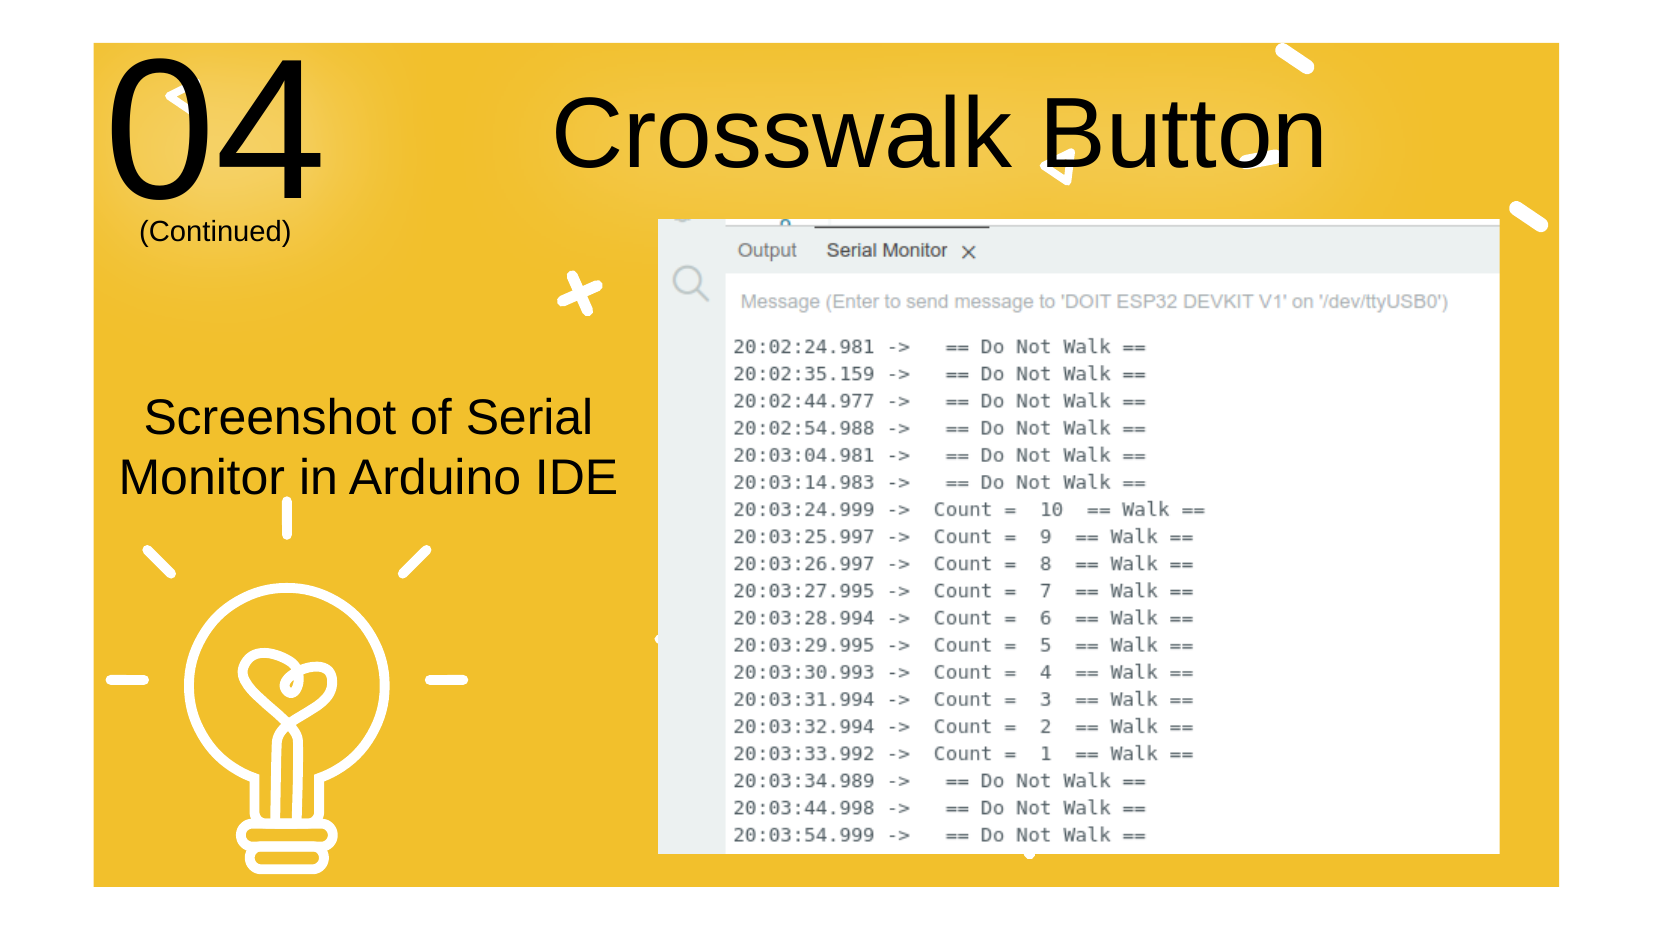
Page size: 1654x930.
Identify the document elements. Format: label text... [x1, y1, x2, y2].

text_box Screenshot of Serial Monitor in Arduino IDE [96, 272, 641, 616]
title Crosswalk Button [415, 50, 1551, 220]
title 04 (Continued) [101, 54, 330, 282]
picture [657, 219, 1500, 854]
